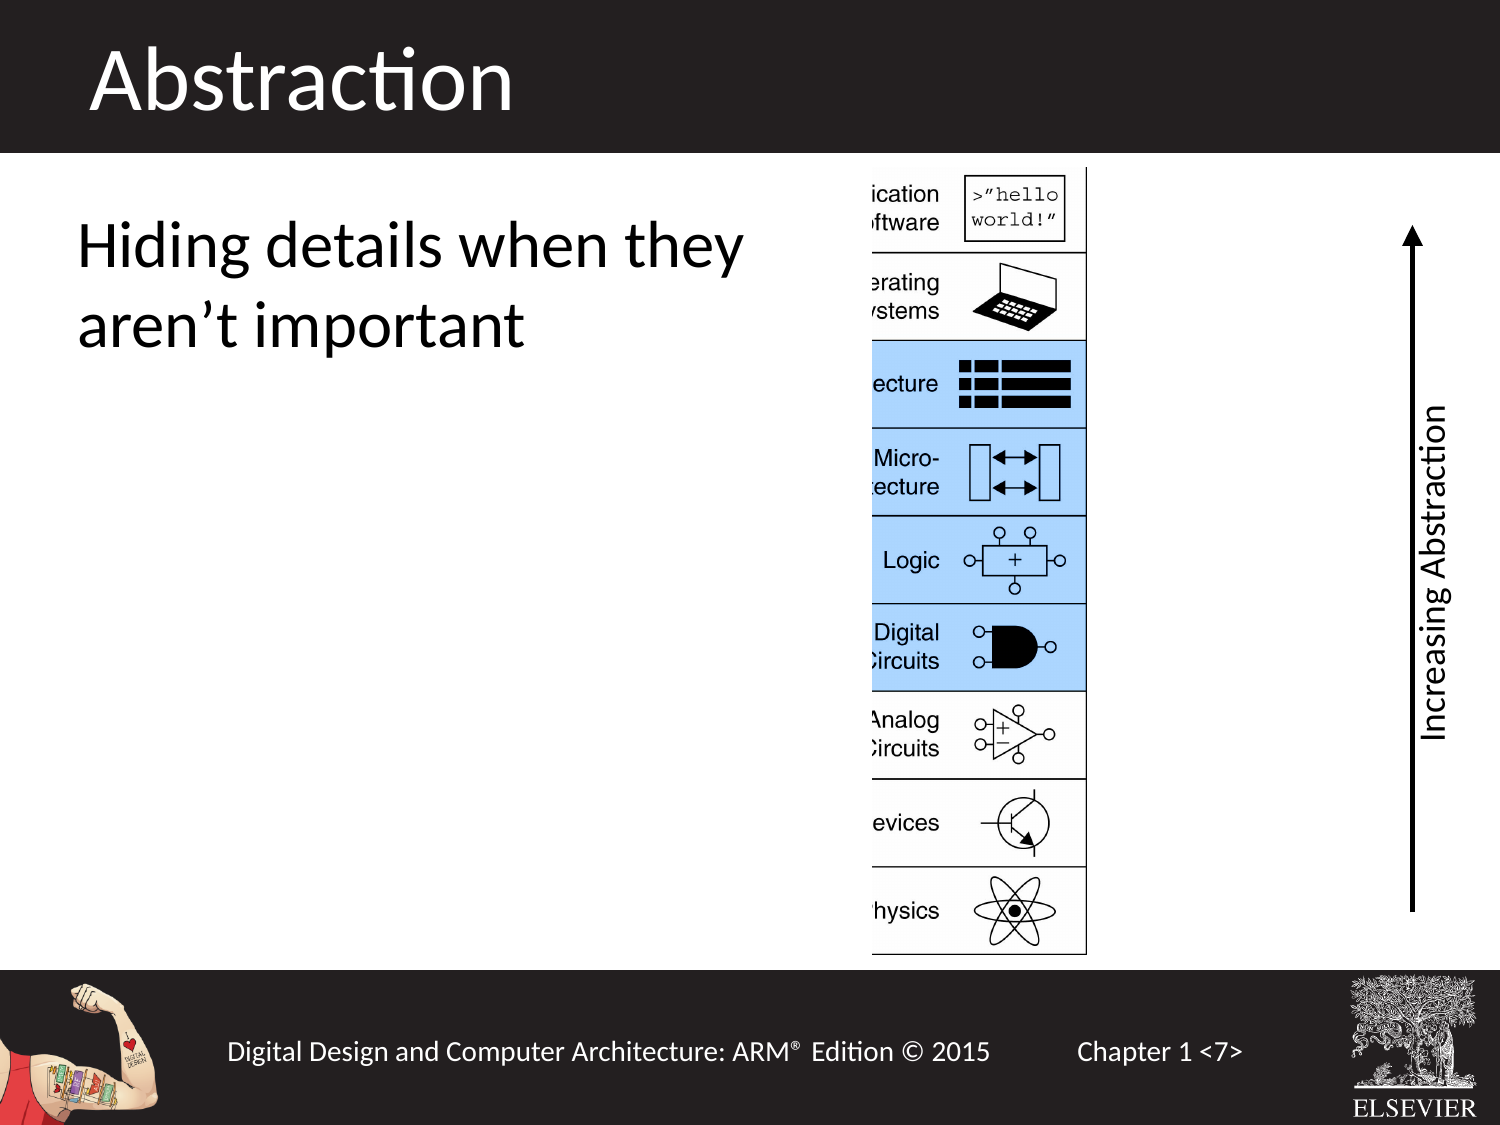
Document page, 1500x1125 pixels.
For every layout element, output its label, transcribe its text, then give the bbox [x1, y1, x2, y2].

picture [0, 979, 163, 1125]
text_box Abstraction [75, 11, 1375, 136]
text_box [87, 174, 1413, 1025]
text_box Increasing Abstraction [1416, 389, 1460, 758]
picture [795, 163, 1376, 963]
text_box Hiding details when they aren’t important [62, 193, 788, 1044]
picture [1350, 974, 1477, 1117]
text_box Increasing Abstraction [1399, 389, 1408, 758]
